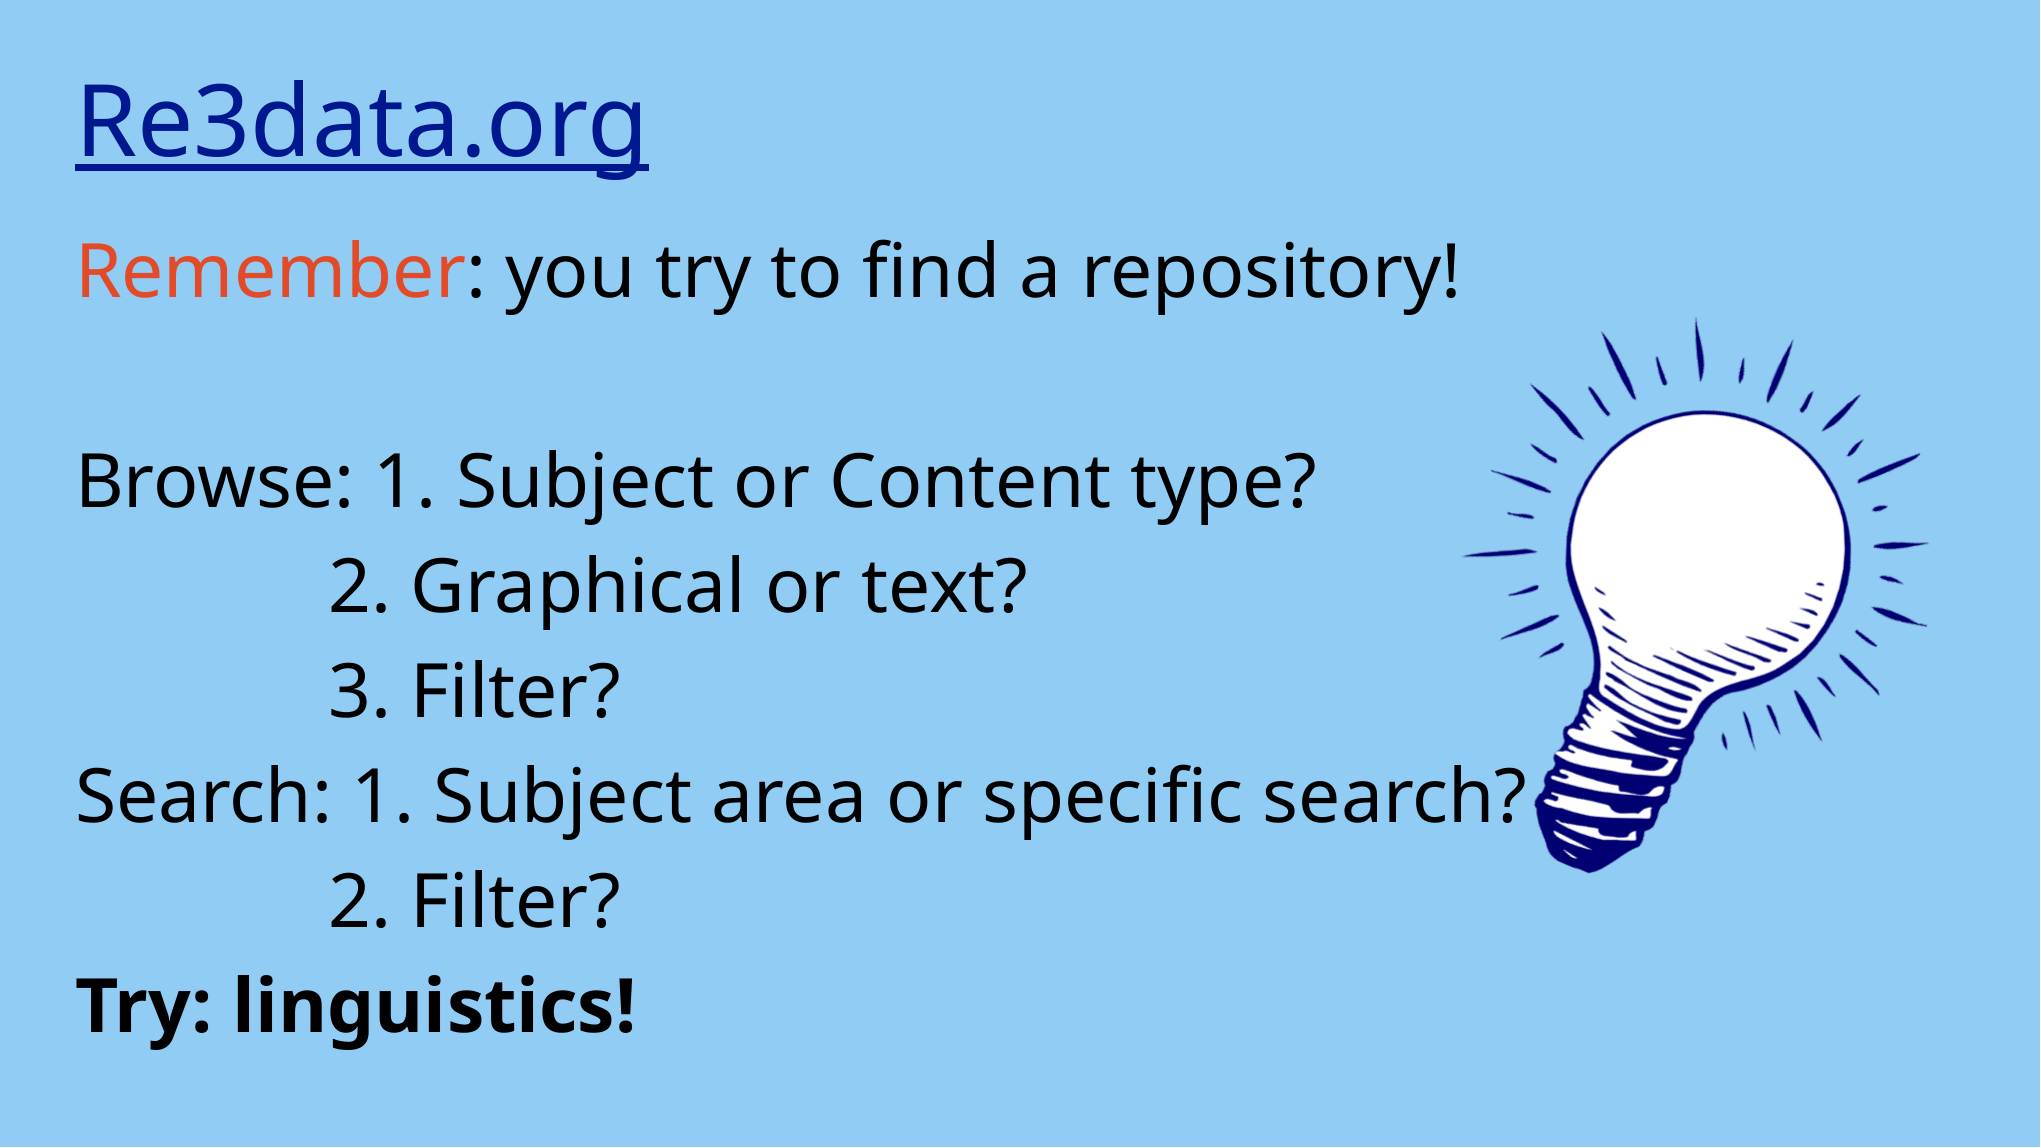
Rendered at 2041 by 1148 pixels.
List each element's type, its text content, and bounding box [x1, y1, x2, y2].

title Re3data.org [45, 48, 1996, 198]
list Remember: you try to find a repository! Browse: 1. Subject or Content type? 2. Graphical or text? 3. Filter? Search: 1. Subject area or specific search? 2. Filter? Try: linguistics! [45, 198, 1996, 1099]
picture [1357, 248, 2011, 962]
